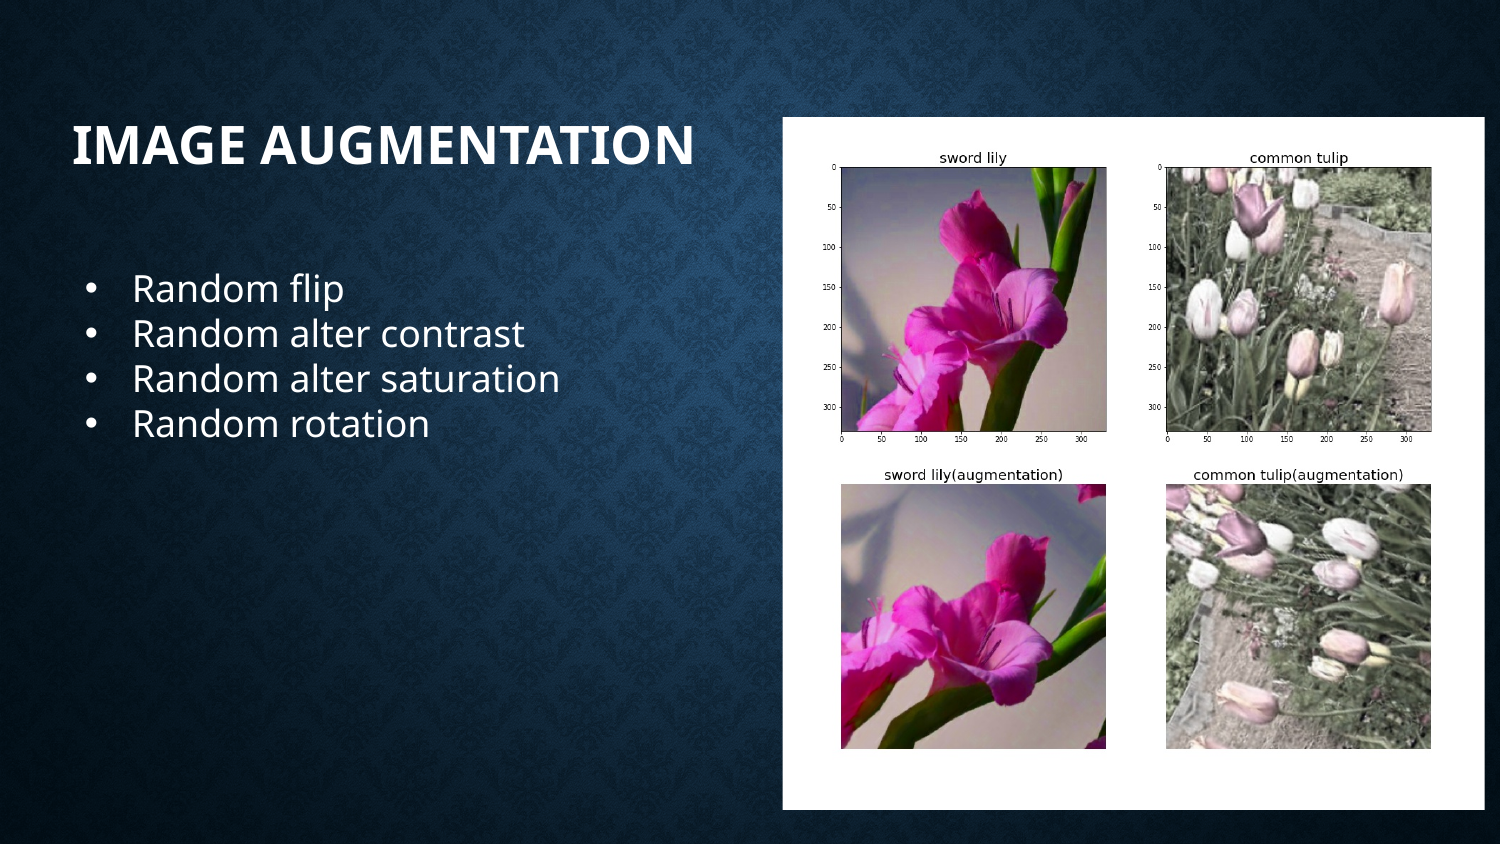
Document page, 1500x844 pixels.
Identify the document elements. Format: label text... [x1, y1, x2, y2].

text_box Random flip Random alter contrast Random alter saturation Random rotation [70, 257, 577, 453]
picture [782, 116, 1486, 811]
title Image Augmentation [57, 65, 1331, 230]
